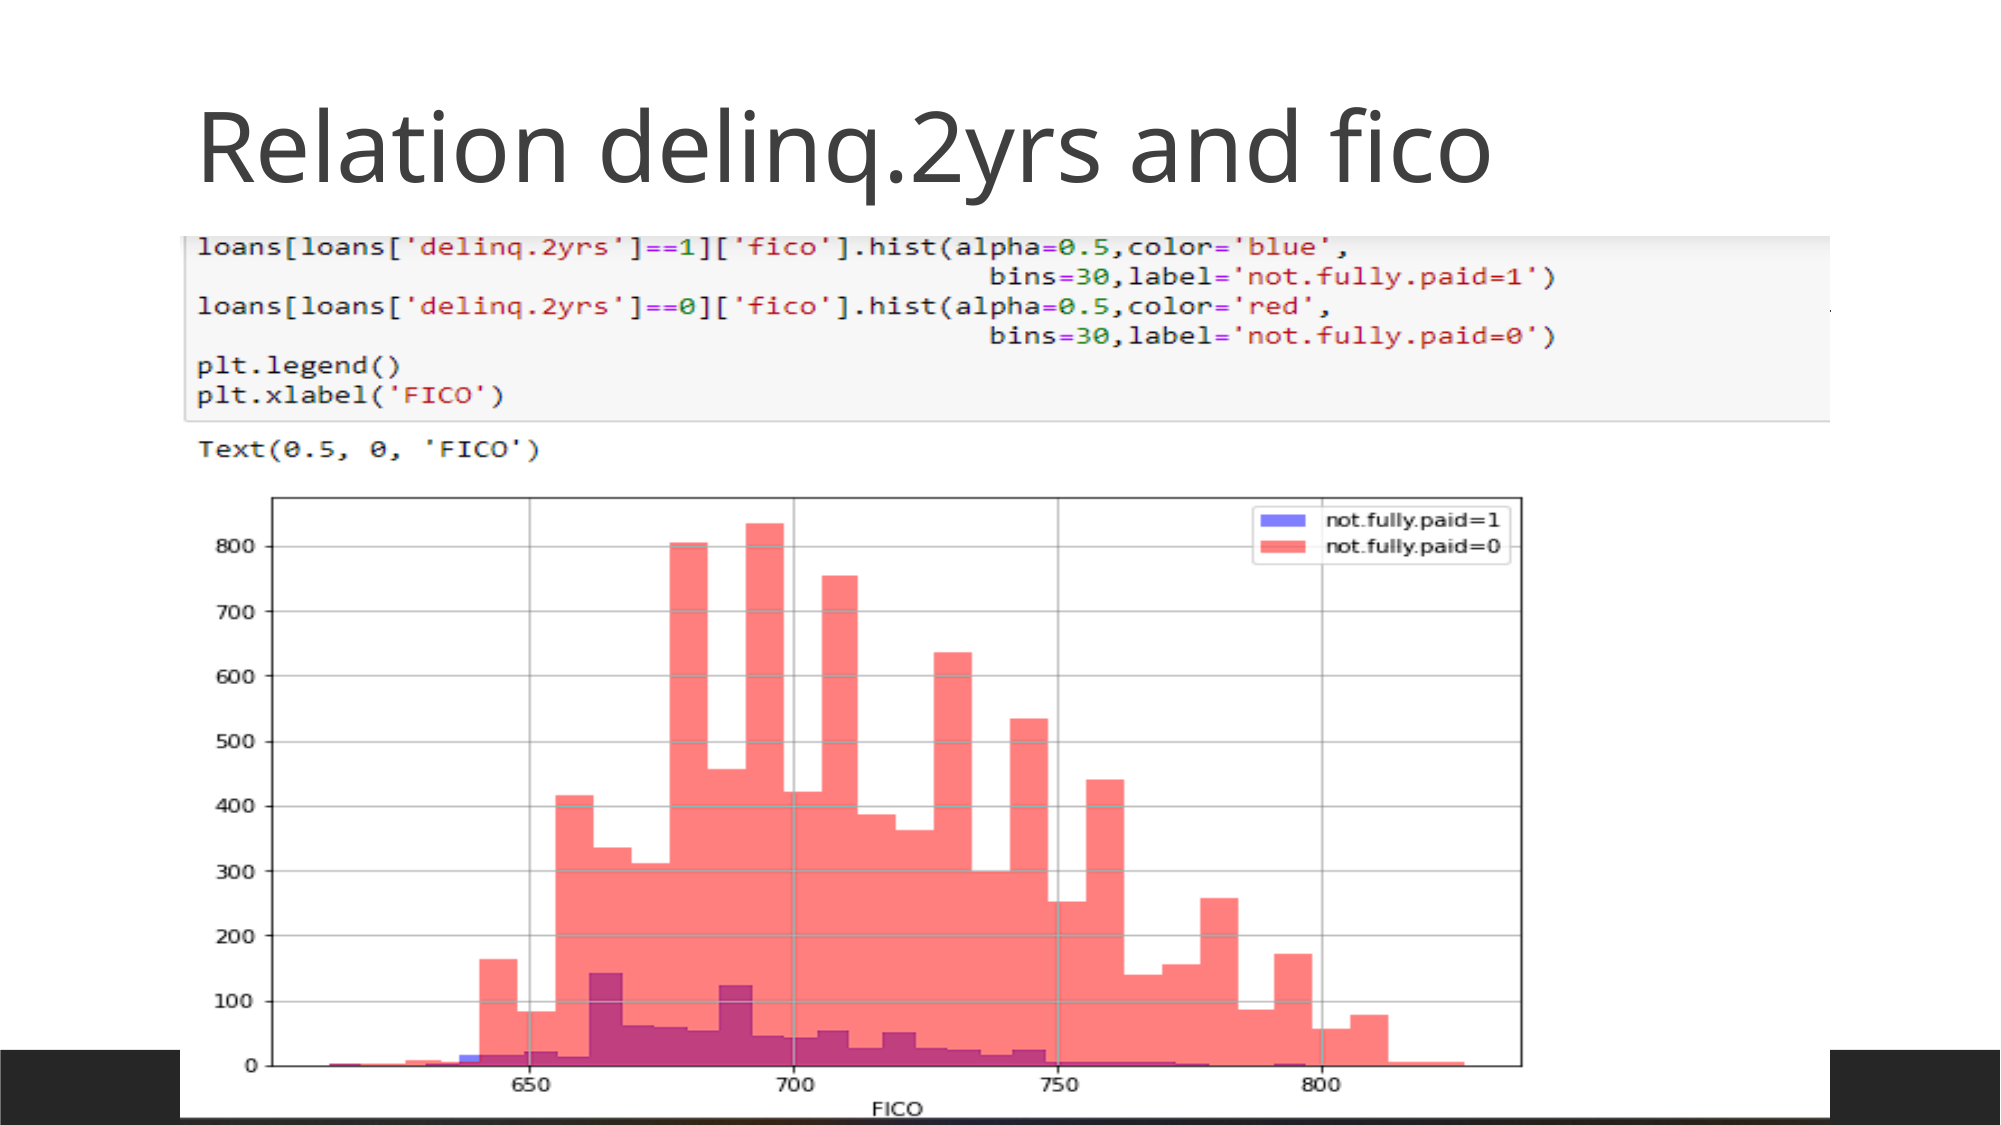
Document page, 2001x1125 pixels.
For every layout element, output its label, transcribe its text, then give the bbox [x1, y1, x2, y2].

title Relation delinq.2yrs and fico [180, 47, 1830, 211]
picture [179, 236, 1831, 1125]
